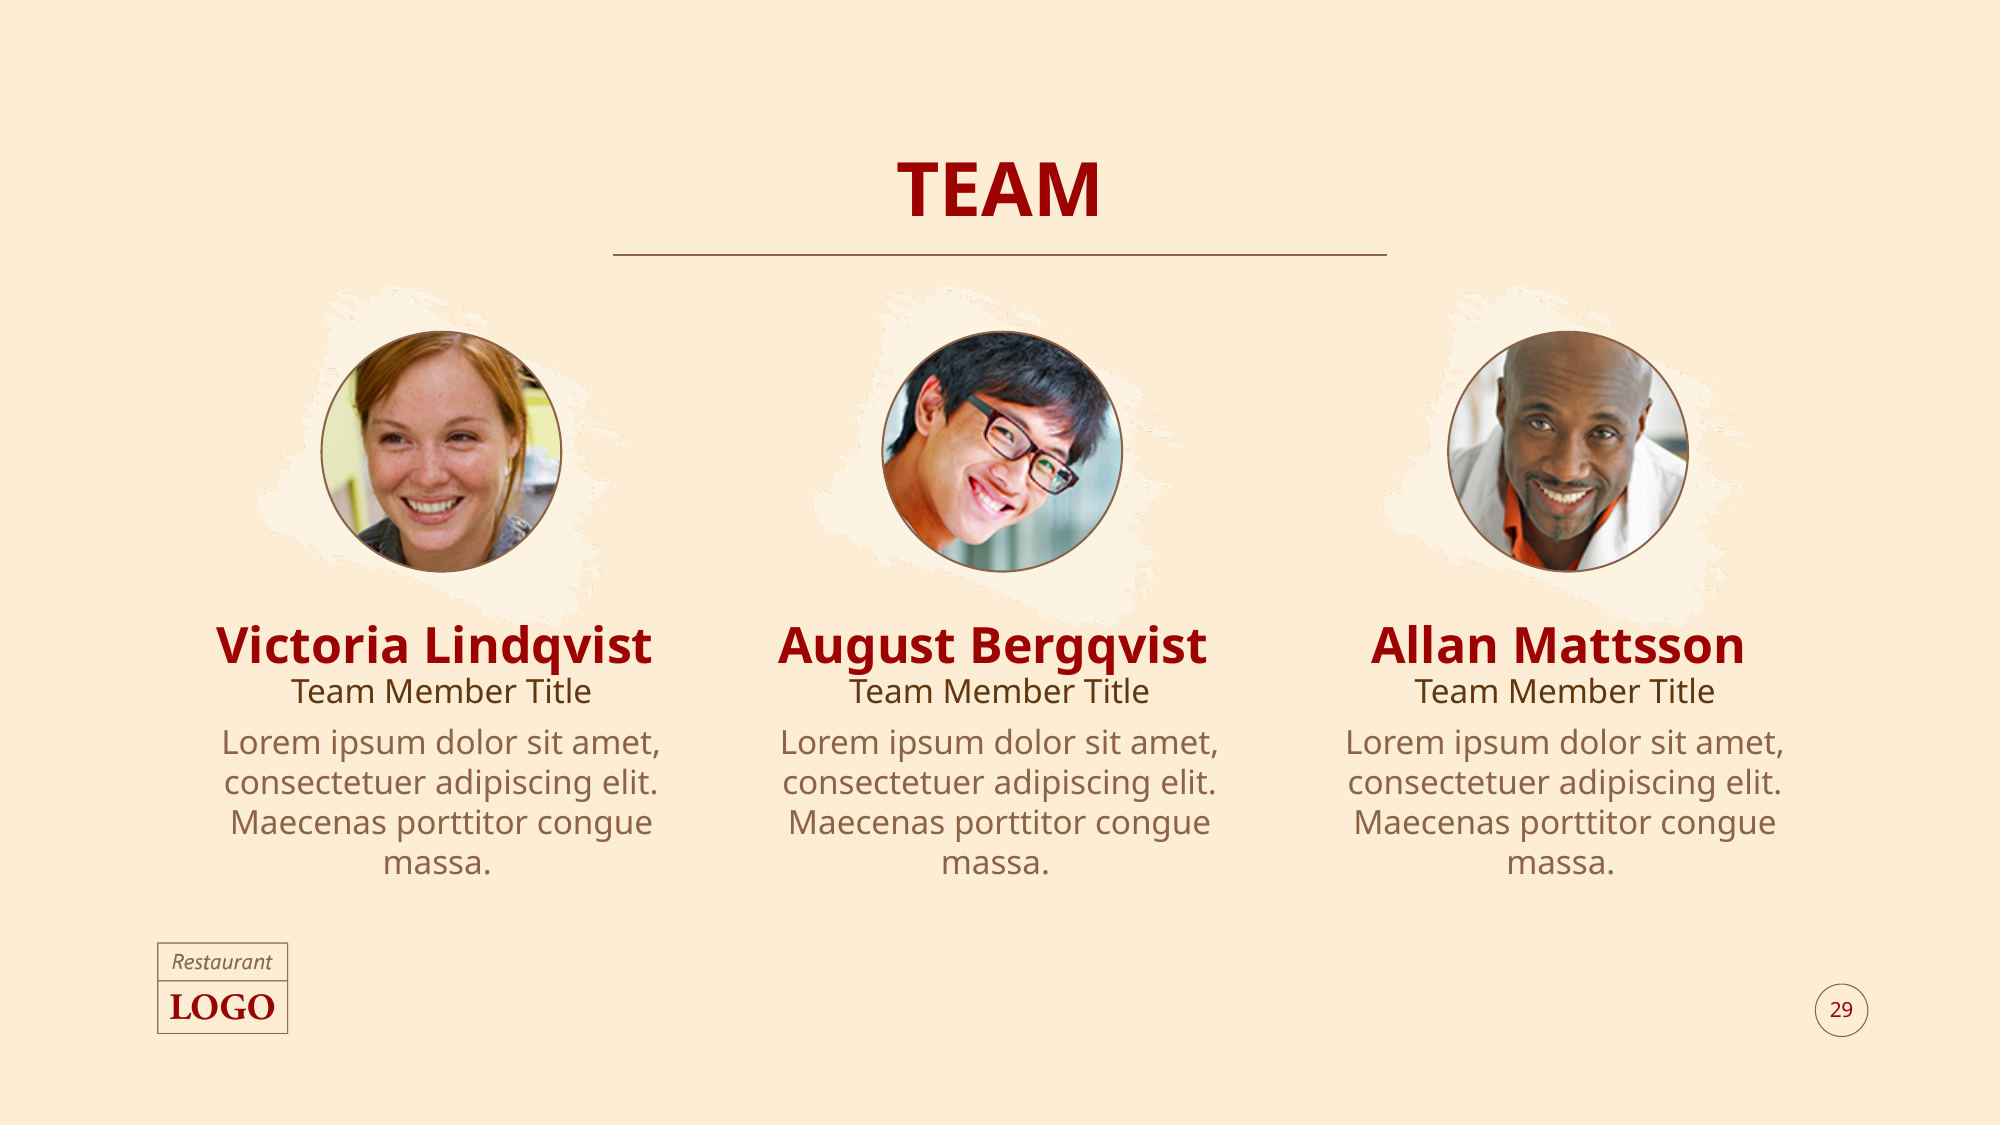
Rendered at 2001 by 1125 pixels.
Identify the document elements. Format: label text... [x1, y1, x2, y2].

picture [1448, 331, 1688, 572]
list Lorem ipsum dolor sit amet, consectetuer adipiscing elit. Maecenas porttitor congue massa. [1309, 714, 1822, 934]
picture [154, 940, 290, 1035]
list August Bergqvist [744, 612, 1255, 675]
picture [882, 331, 1123, 572]
list Team Member Title [744, 675, 1255, 710]
slide_number 29 [1811, 980, 1872, 1041]
list Victoria Lindqvist [186, 612, 697, 675]
list Lorem ipsum dolor sit amet, consectetuer adipiscing elit. Maecenas porttitor congue massa. [186, 714, 698, 934]
list Team Member Title [186, 675, 697, 710]
picture [321, 331, 562, 572]
title TEAM [137, 124, 1863, 240]
list Allan Mattsson [1310, 612, 1821, 675]
list Team Member Title [1310, 675, 1821, 710]
list Lorem ipsum dolor sit amet, consectetuer adipiscing elit. Maecenas porttitor congue massa. [744, 714, 1256, 934]
